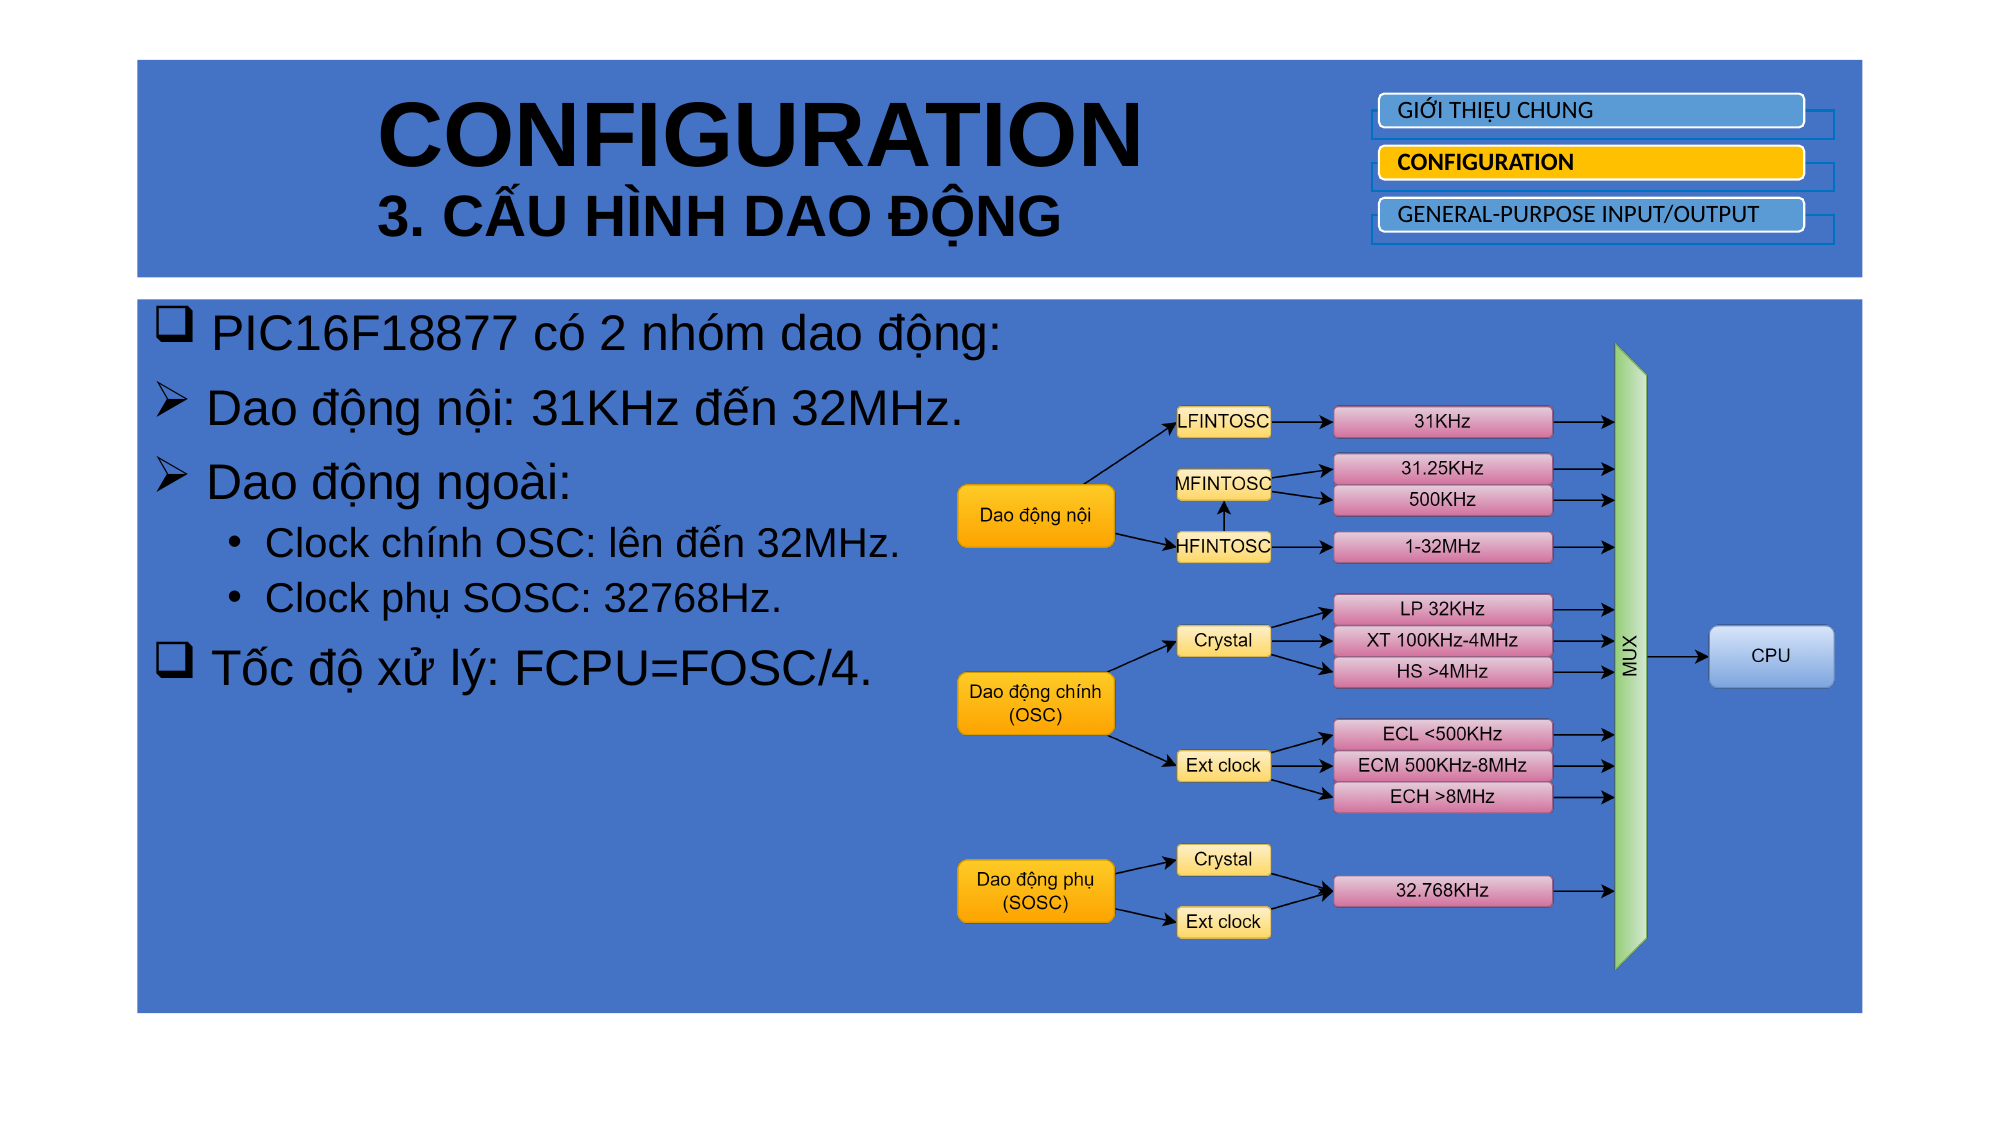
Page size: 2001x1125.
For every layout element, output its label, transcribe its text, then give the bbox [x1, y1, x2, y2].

list PIC16F18877 có 2 nhóm dao động: Dao động nội: 31KHz đến 32MHz. Dao động ngoài: Clock chính OSC: lên đến 32MHz. Clock phụ SOSC: 32768Hz. Tốc độ xử lý: FCPU=FOSC/4. [137, 299, 1863, 1014]
picture [957, 343, 1835, 970]
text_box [1371, 93, 1835, 244]
title CONFIGURATION 3. CẤU HÌNH DAO ĐỘNG [137, 59, 1863, 278]
